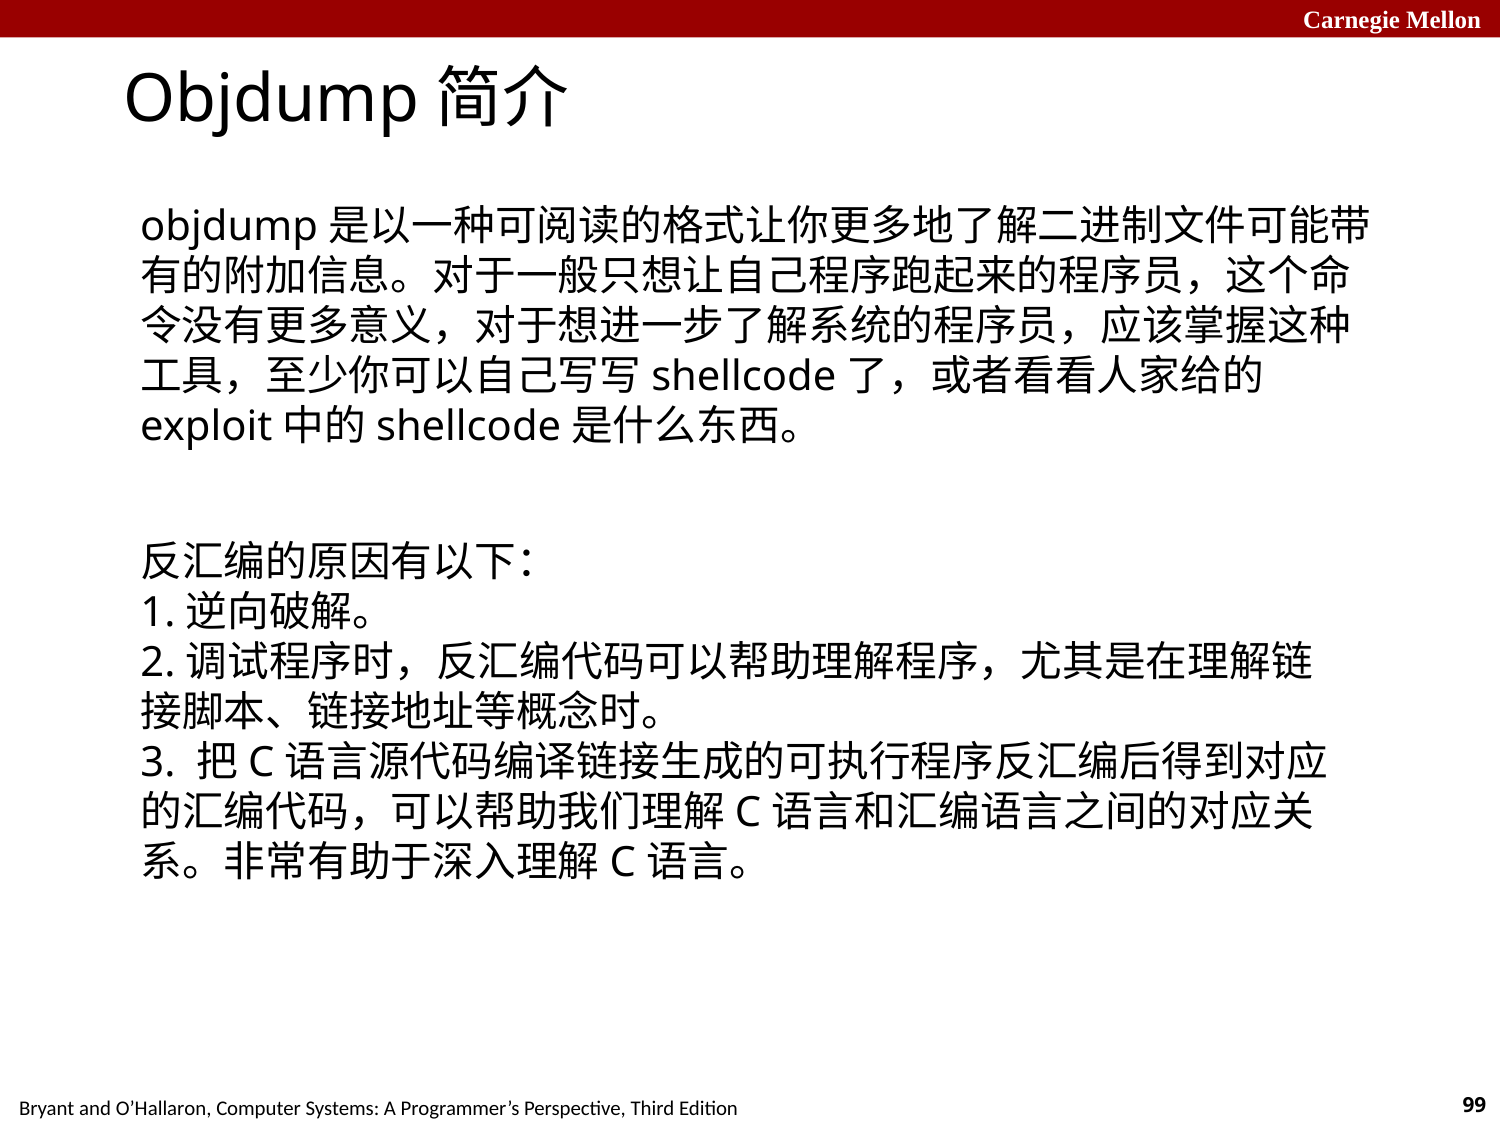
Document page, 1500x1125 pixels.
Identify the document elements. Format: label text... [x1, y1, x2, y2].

text_box objdump是以一种可阅读的格式让你更多地了解二进制文件可能带有的附加信息。对于一般只想让自己程序跑起来的程序员，这个命令没有更多意义，对于想进一步了解系统的程序员，应该掌握这种工具，至少你可以自己写写shellcode了，或者看看人家给的exploit中的shellcode是什么东西。 [128, 192, 1389, 455]
text_box 反汇编的原因有以下： 1.逆向破解。 2.调试程序时，反汇编代码可以帮助理解程序，尤其是在理解链接脚本、链接地址等概念时。 3. 把C语言源代码编译链接生成的可执行程序反汇编后得到对应的汇编代码，可以帮助我们理解C语言和汇编语言之间的对应关系。非常有助于深入理解C语言。 [128, 528, 1347, 891]
text_box Objdump简介 [111, 49, 658, 141]
